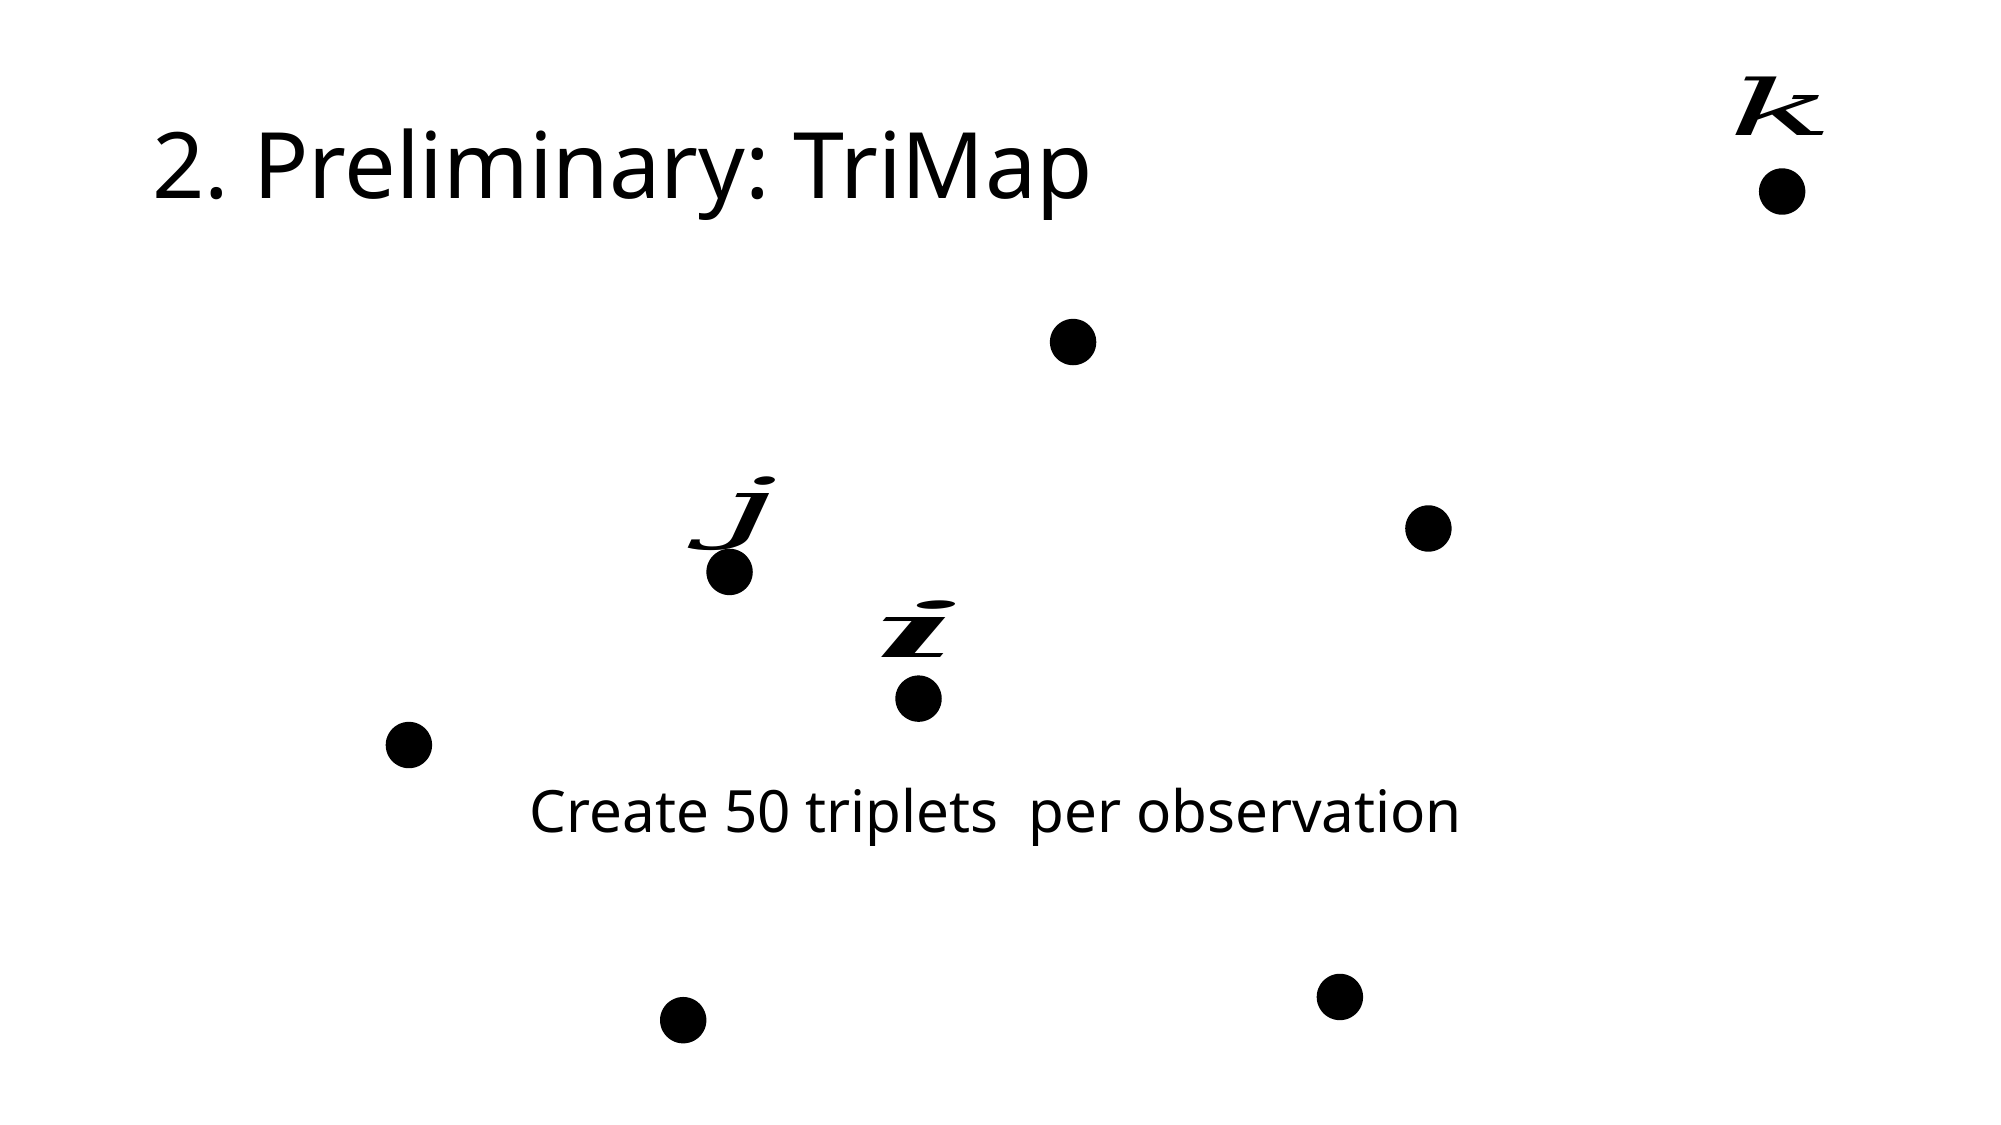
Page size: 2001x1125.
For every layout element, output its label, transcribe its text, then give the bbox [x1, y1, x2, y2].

text_box [658, 995, 708, 1045]
text_box [1315, 972, 1365, 1022]
text_box [1404, 504, 1453, 553]
text_box [894, 674, 943, 723]
text_box [705, 547, 754, 597]
text_box [384, 720, 434, 770]
text_box [1757, 167, 1807, 216]
text_box [1048, 317, 1098, 367]
title 2. Preliminary: TriMap [137, 59, 1863, 278]
